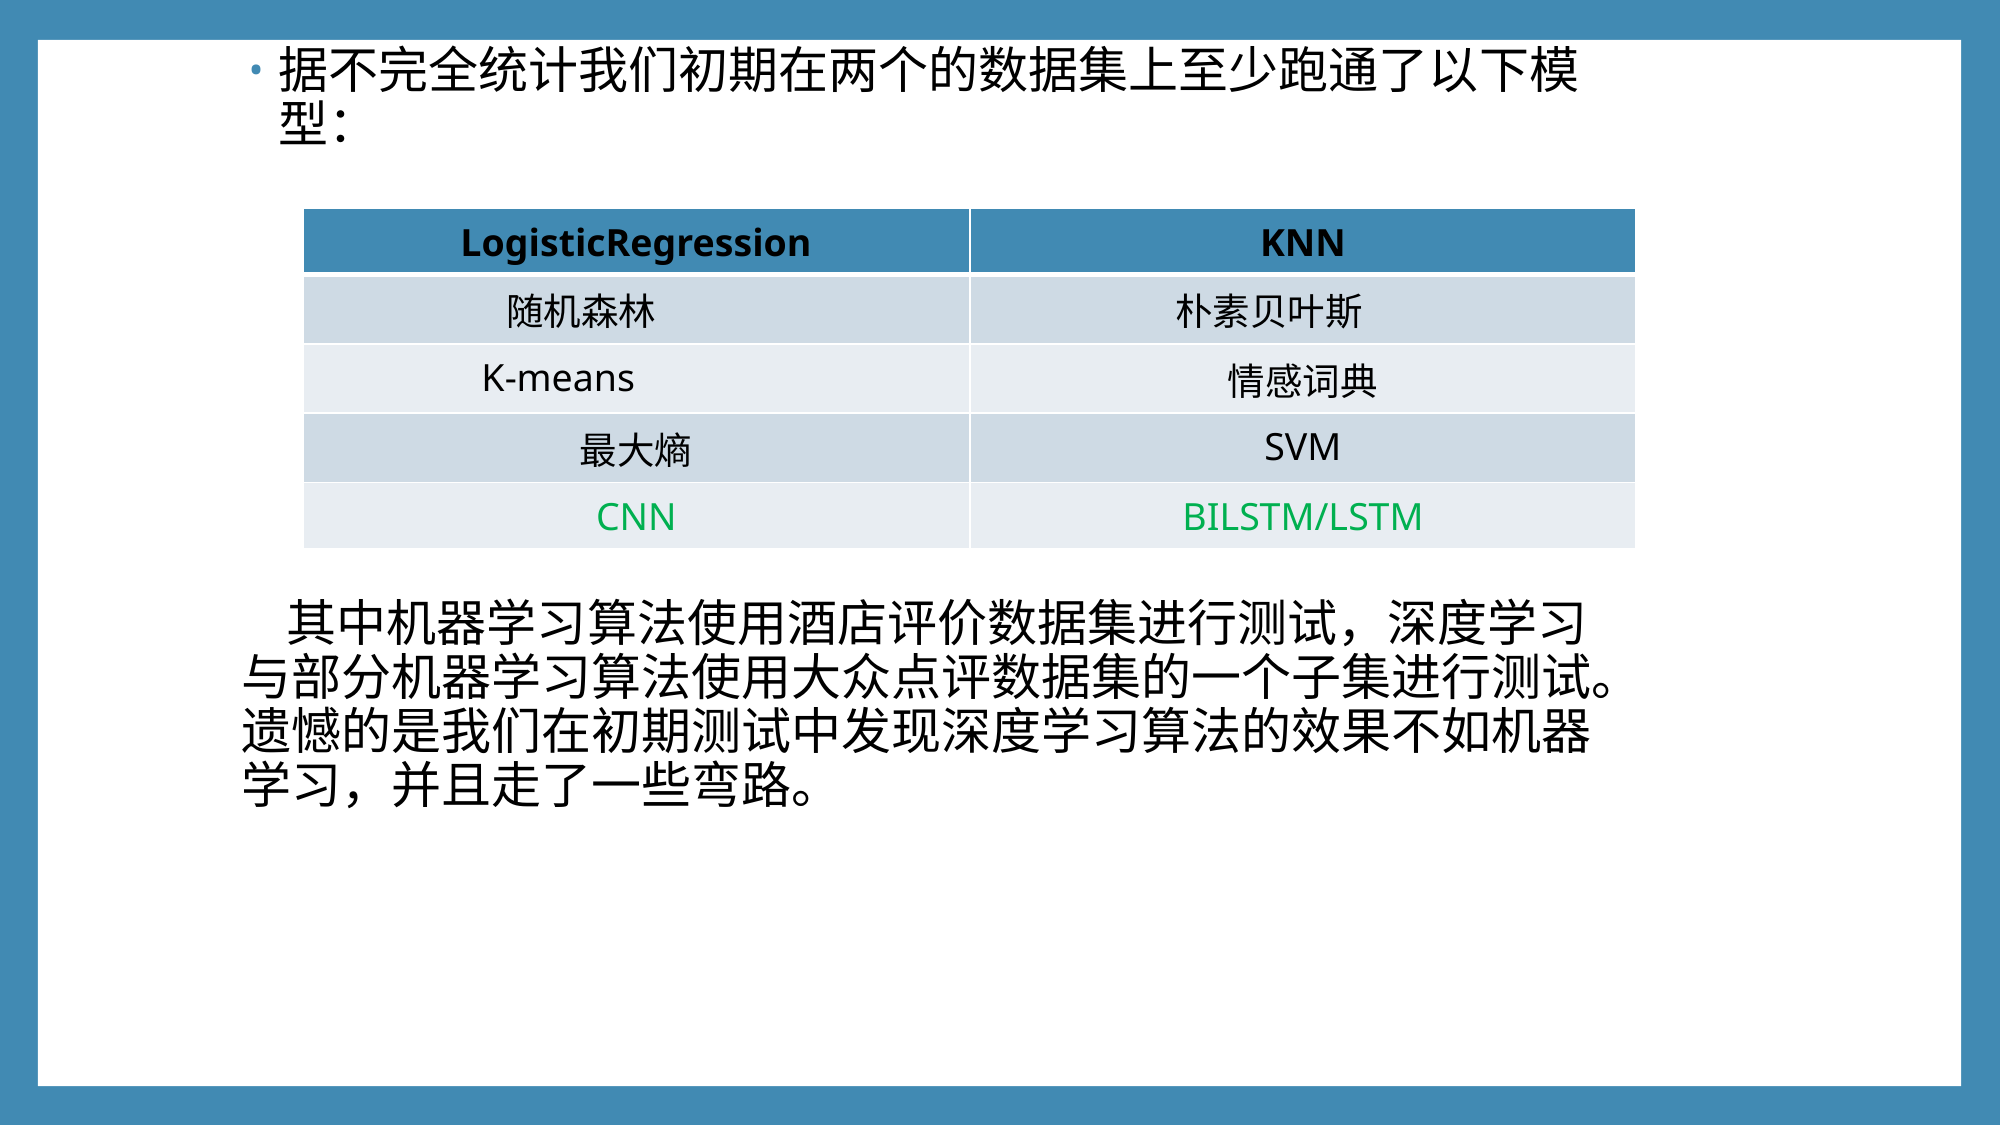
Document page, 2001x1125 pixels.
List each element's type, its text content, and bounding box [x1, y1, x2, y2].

table_cell 朴素贝叶斯 [971, 277, 1635, 343]
table_cell CNN [304, 483, 969, 548]
table_cell BILSTM/LSTM [971, 483, 1635, 548]
table_cell 随机森林 [304, 277, 969, 343]
table_cell SVM [971, 414, 1635, 482]
table_cell 情感词典 [971, 345, 1635, 412]
table_cell 最大熵 [304, 414, 969, 482]
table_header LogisticRegression [304, 209, 969, 272]
list 据不完全统计我们初期在两个的数据集上至少跑通了以下模型： 其中机器学习算法使用酒店评价数据集进行测试，深度学习与部分机器学习算法使用大众点评数据集的一个子集进行测试。遗憾的是我们在初期测试中发现深度学习算法的效果不如机器学习，并且走了一些弯路。 [226, 37, 1637, 1104]
table_header KNN [971, 209, 1635, 272]
table_cell K-means [304, 345, 969, 412]
